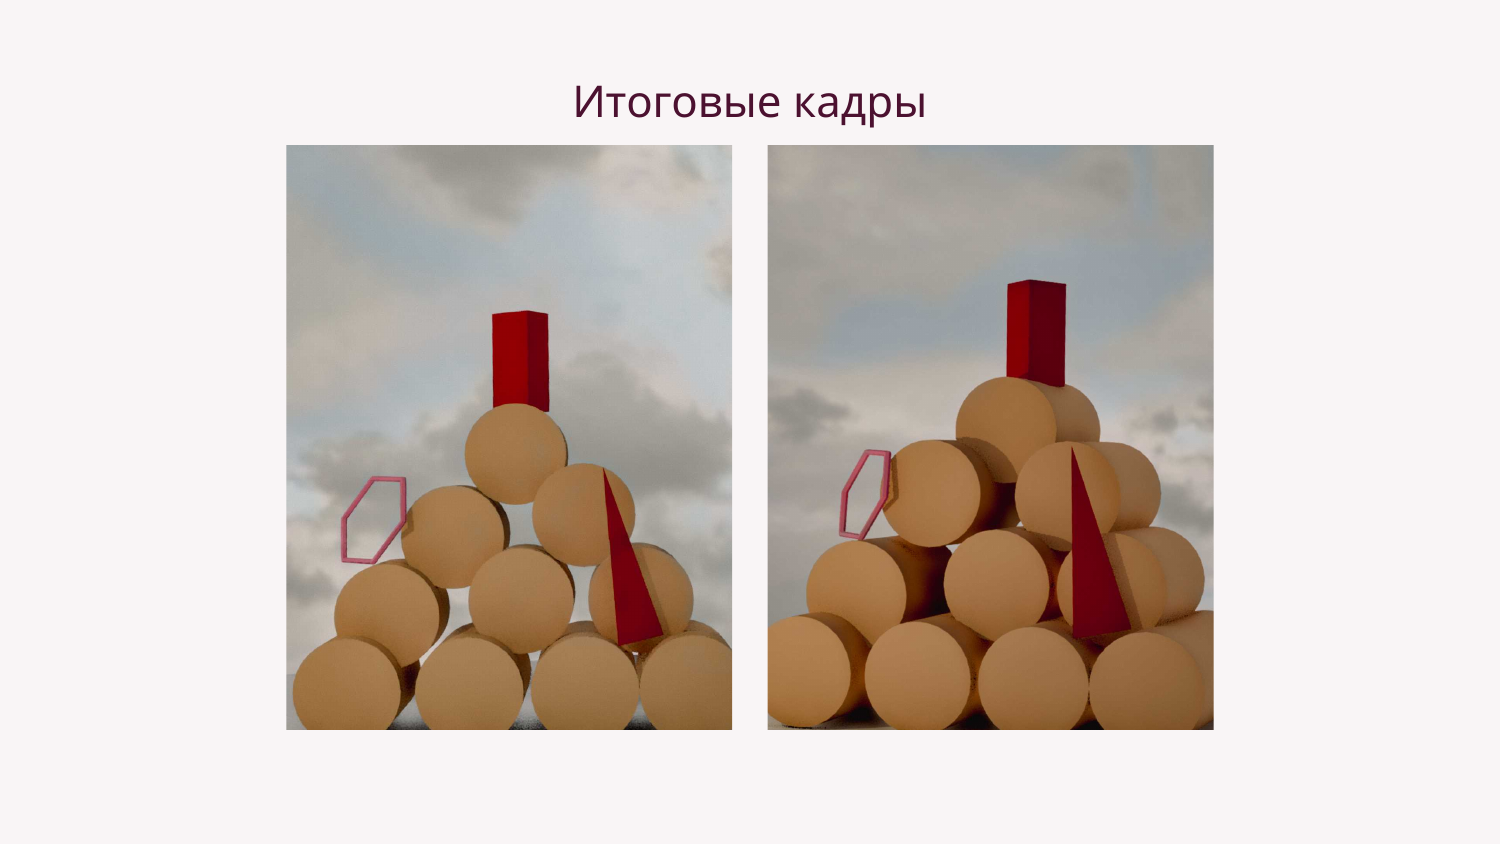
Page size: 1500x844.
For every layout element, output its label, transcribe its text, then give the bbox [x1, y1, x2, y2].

title Итоговые кадры [88, 59, 1412, 230]
picture [285, 145, 733, 730]
picture [767, 145, 1214, 730]
